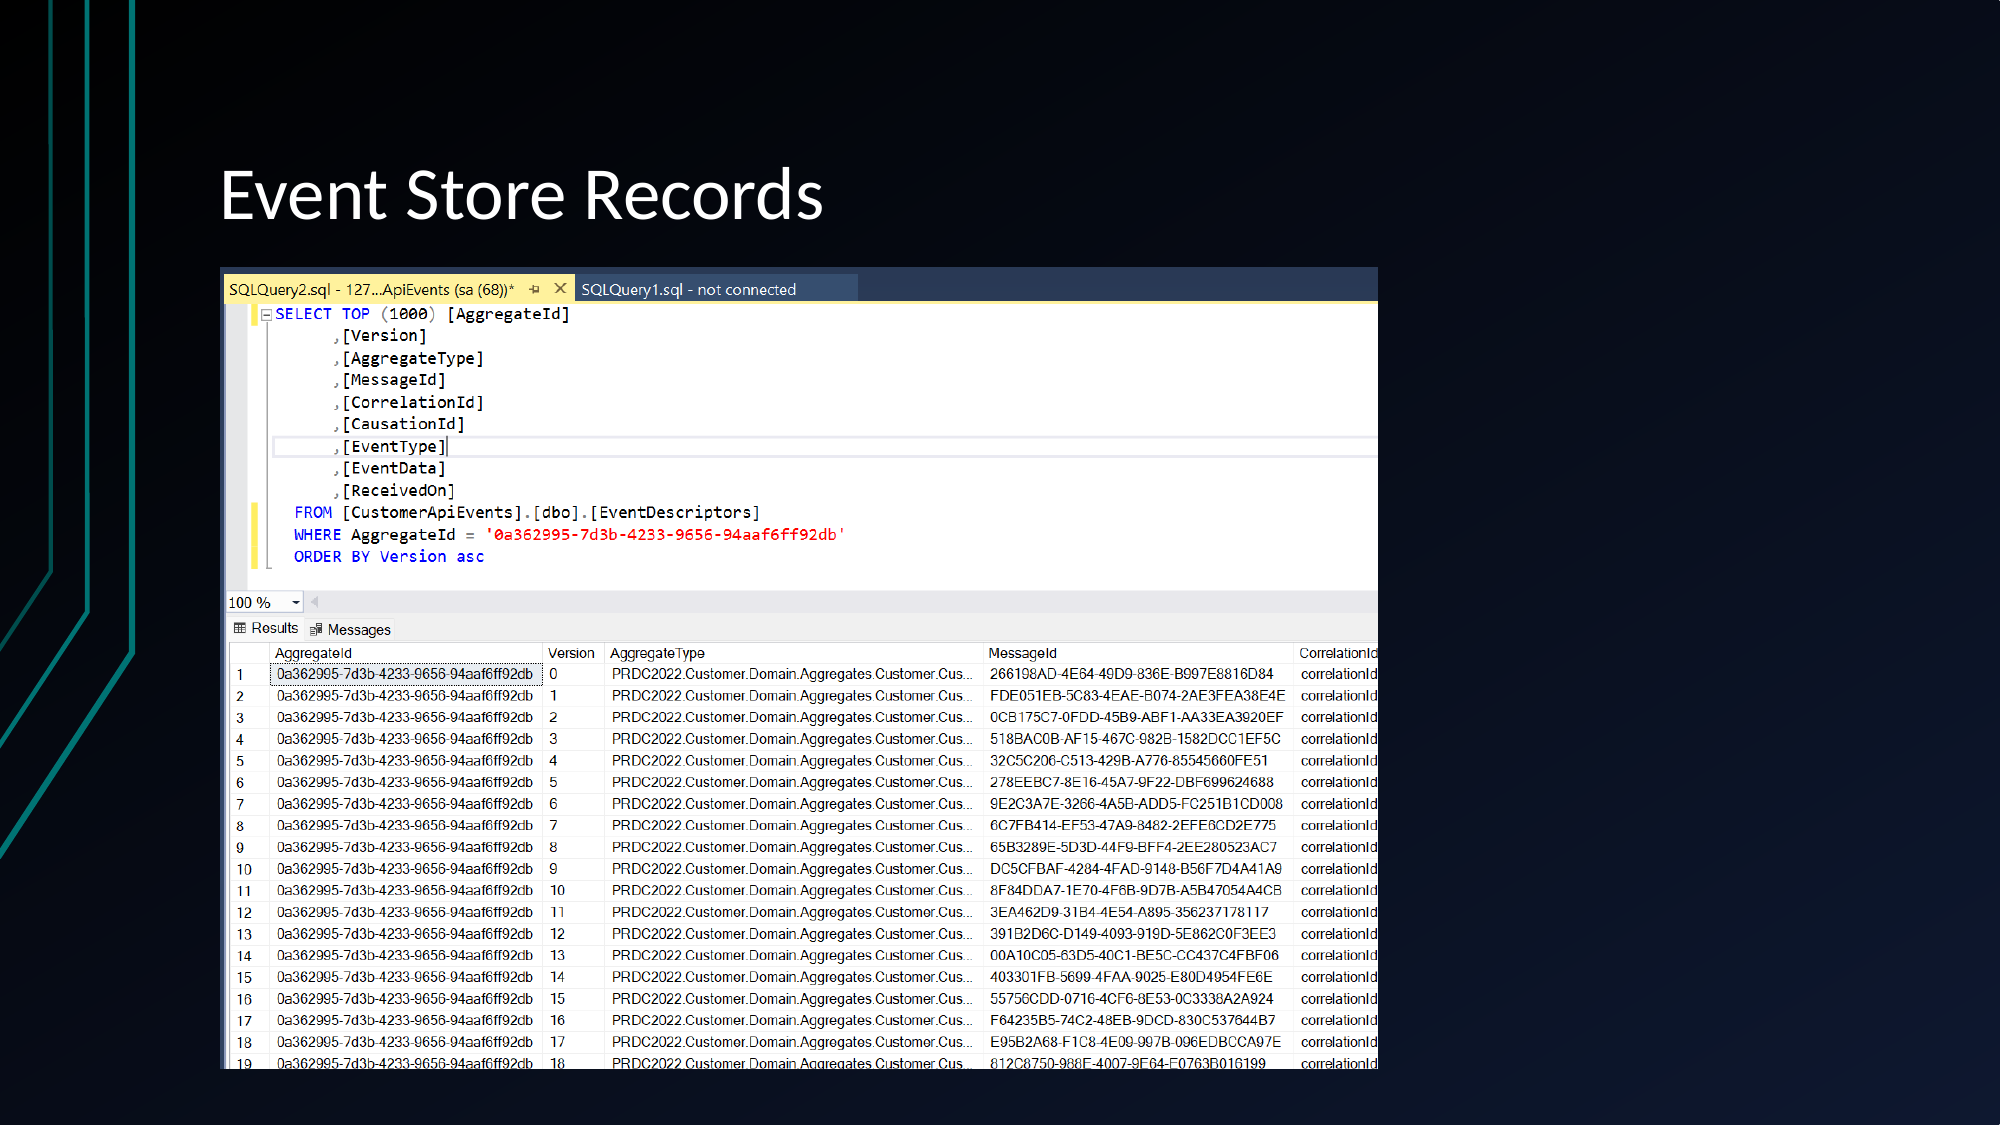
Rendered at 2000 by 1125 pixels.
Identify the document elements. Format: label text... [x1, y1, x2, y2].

title Event Store Records [199, 45, 1900, 246]
picture [219, 266, 1378, 1070]
